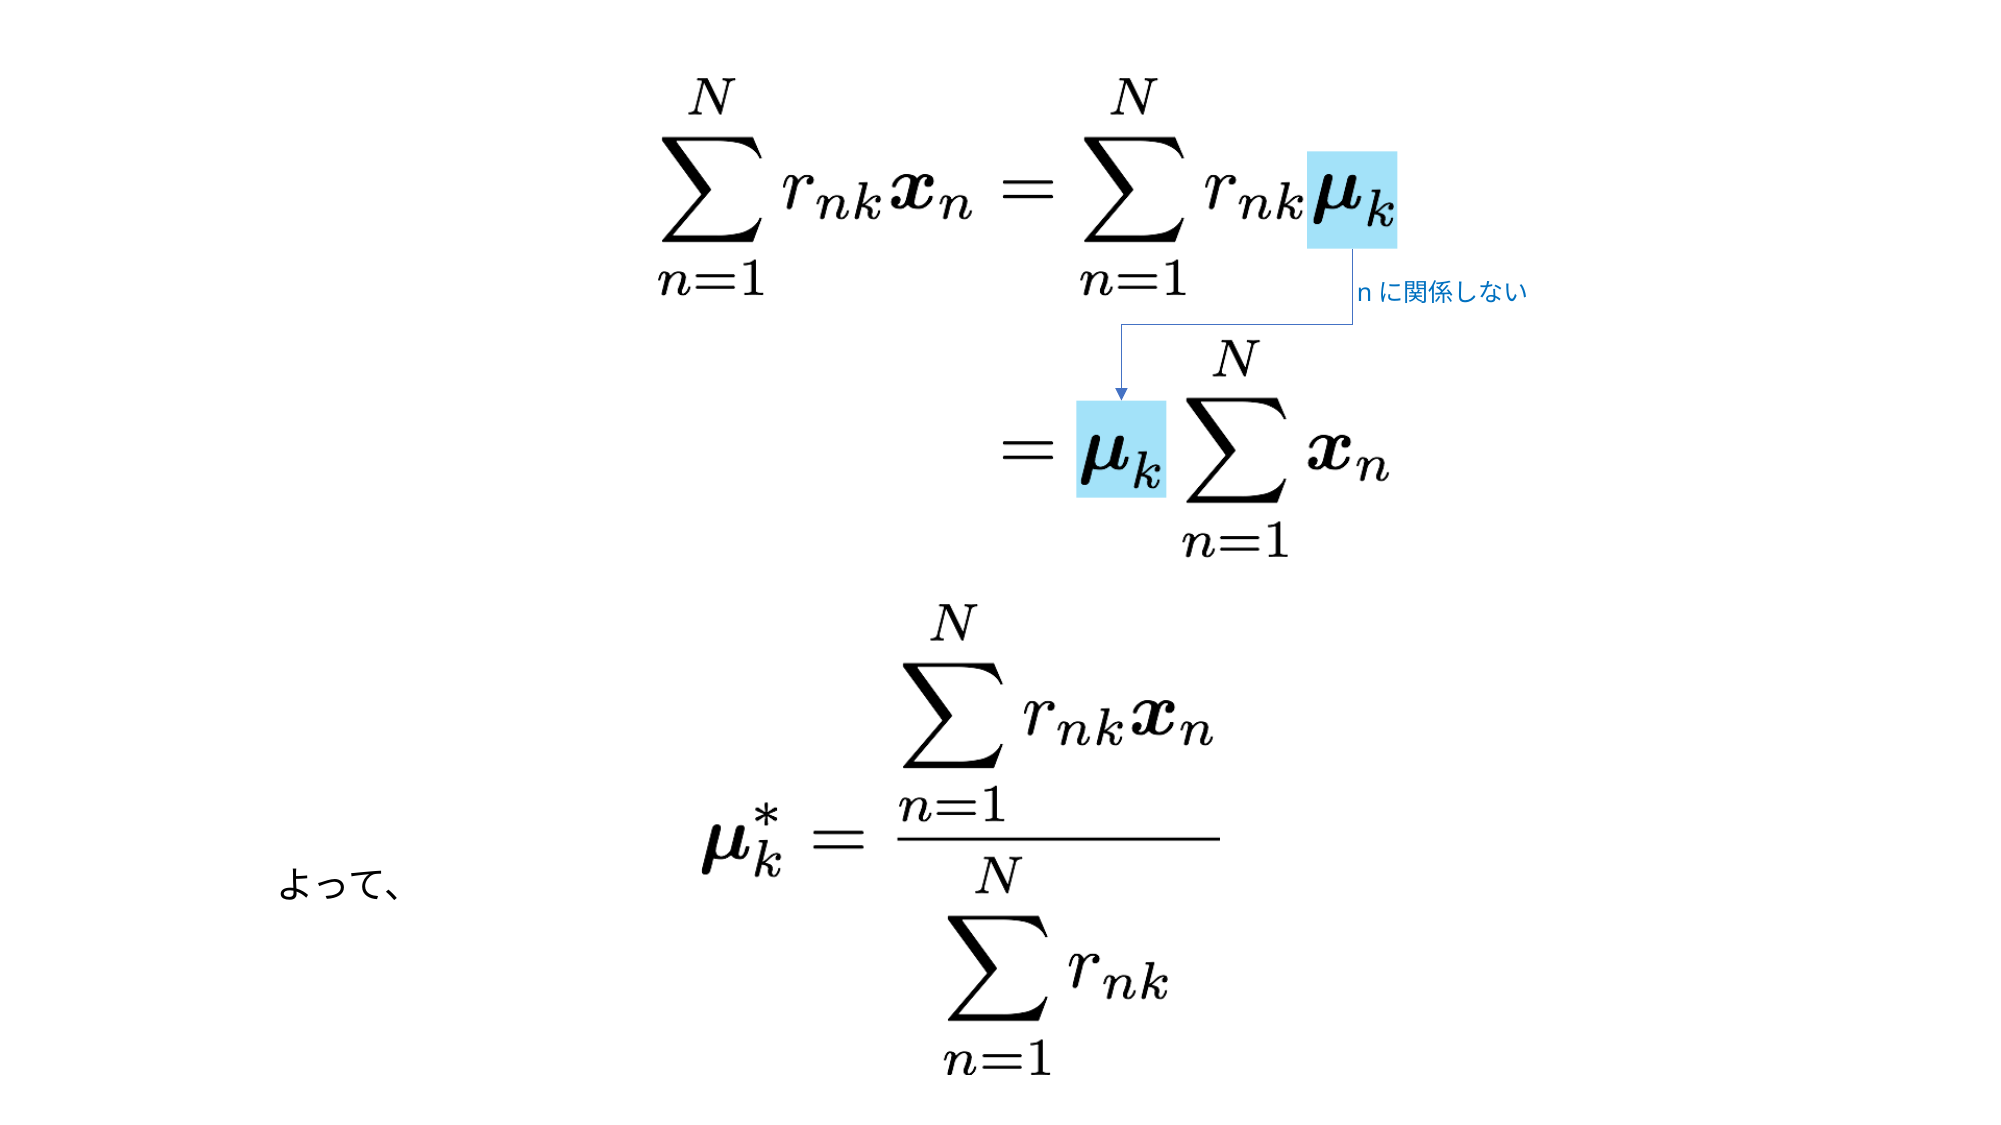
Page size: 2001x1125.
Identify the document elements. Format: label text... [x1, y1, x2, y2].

text_box [1394, 150, 1398, 250]
picture [701, 603, 1220, 1075]
text_box よって、 [225, 854, 473, 914]
text_box nに関係しない [1394, 268, 1567, 314]
picture [658, 77, 1394, 559]
